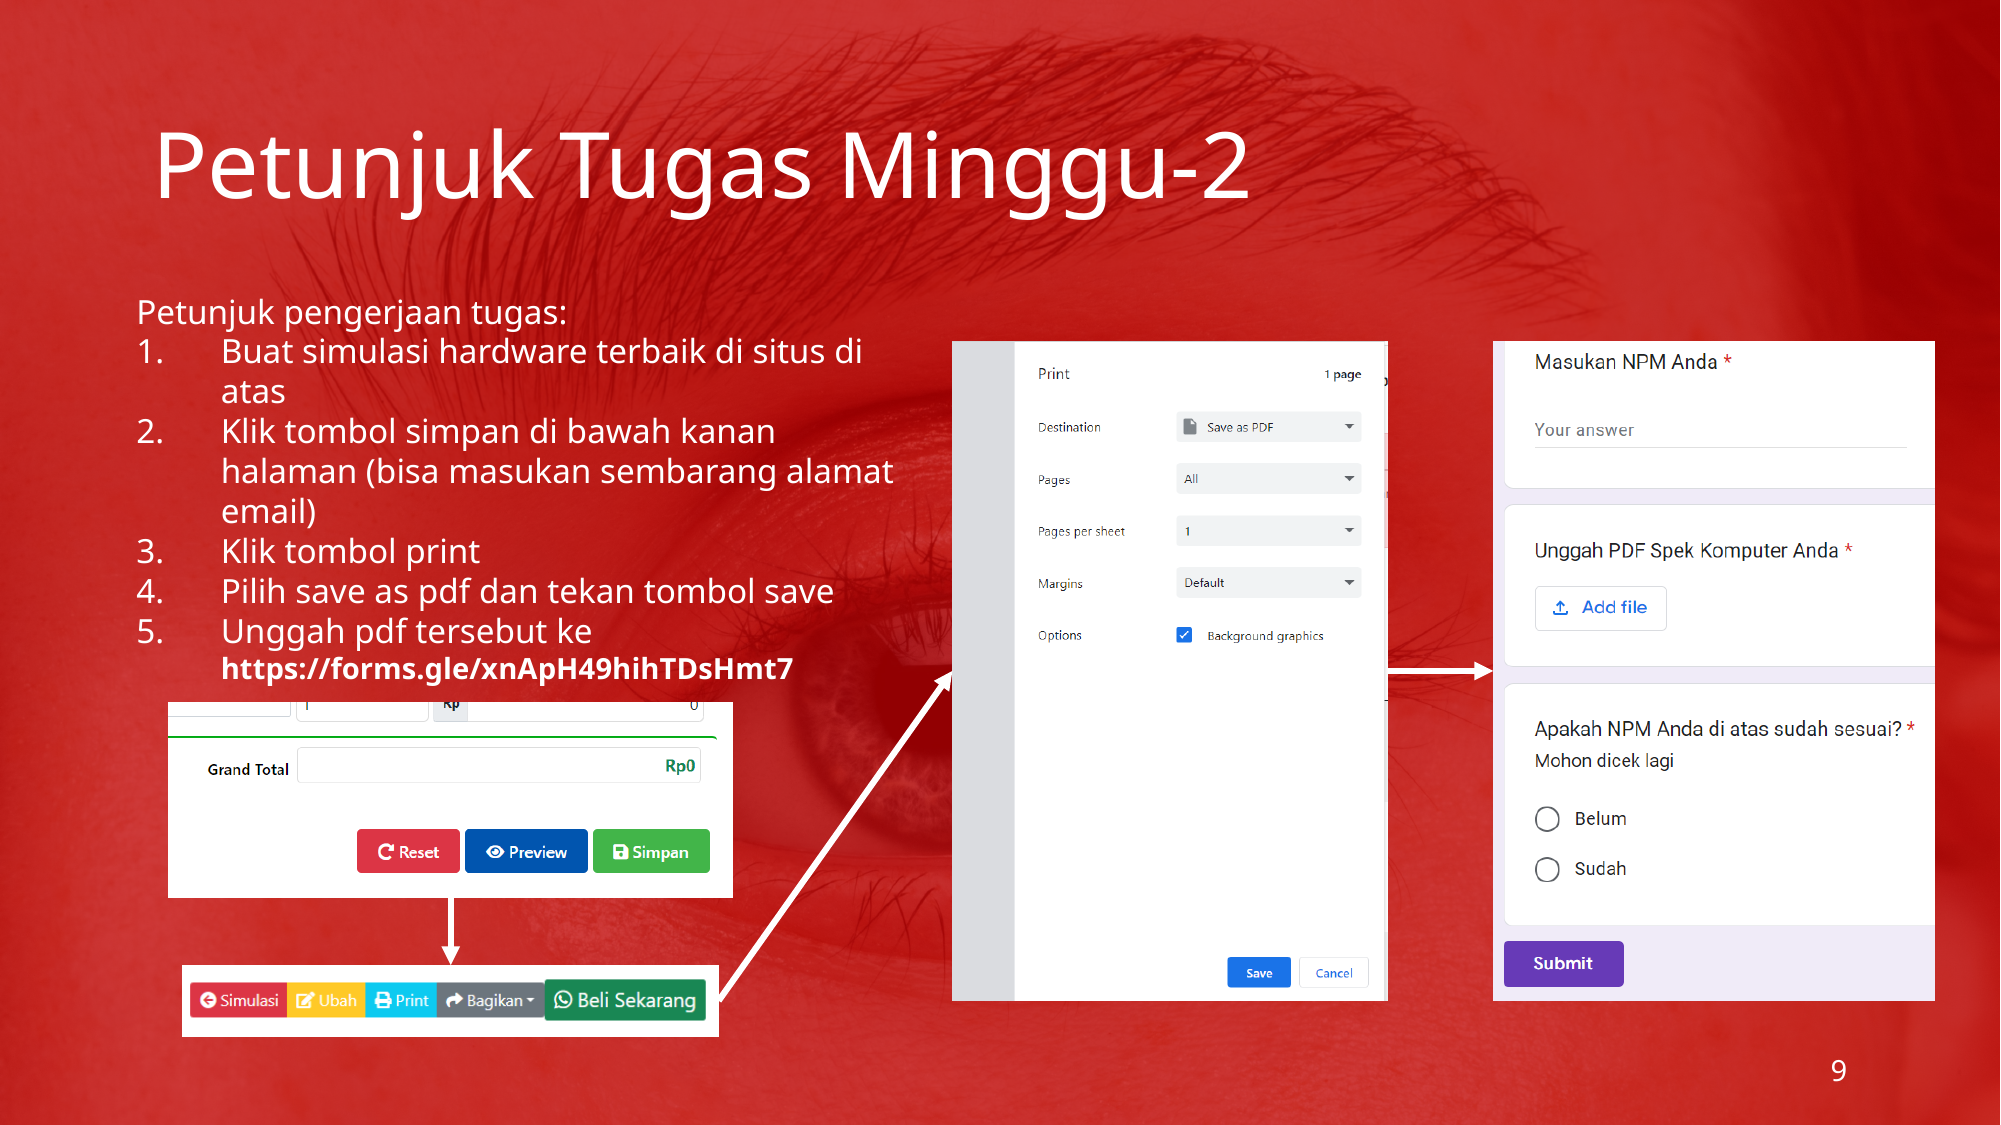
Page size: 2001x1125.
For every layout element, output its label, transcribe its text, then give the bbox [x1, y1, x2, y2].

picture [168, 702, 718, 898]
picture [952, 341, 1389, 1001]
picture [1493, 341, 1935, 1001]
slide_number 9 [1412, 1042, 1863, 1103]
picture [182, 965, 719, 1037]
text_box Petunjuk pengerjaan tugas: Buat simulasi hardware terbaik di situs di atas Klik tombol simpan di bawah kanan halaman (bisa masukan sembarang alamat email) Klik tombol print Pilih save as pdf dan tekan tombol save Unggah pdf tersebut ke https://forms.gle/xnApH49hihTDsHmt7 [121, 283, 913, 693]
title Petunjuk Tugas Minggu-2 [137, 59, 1863, 278]
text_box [718, 670, 953, 1001]
